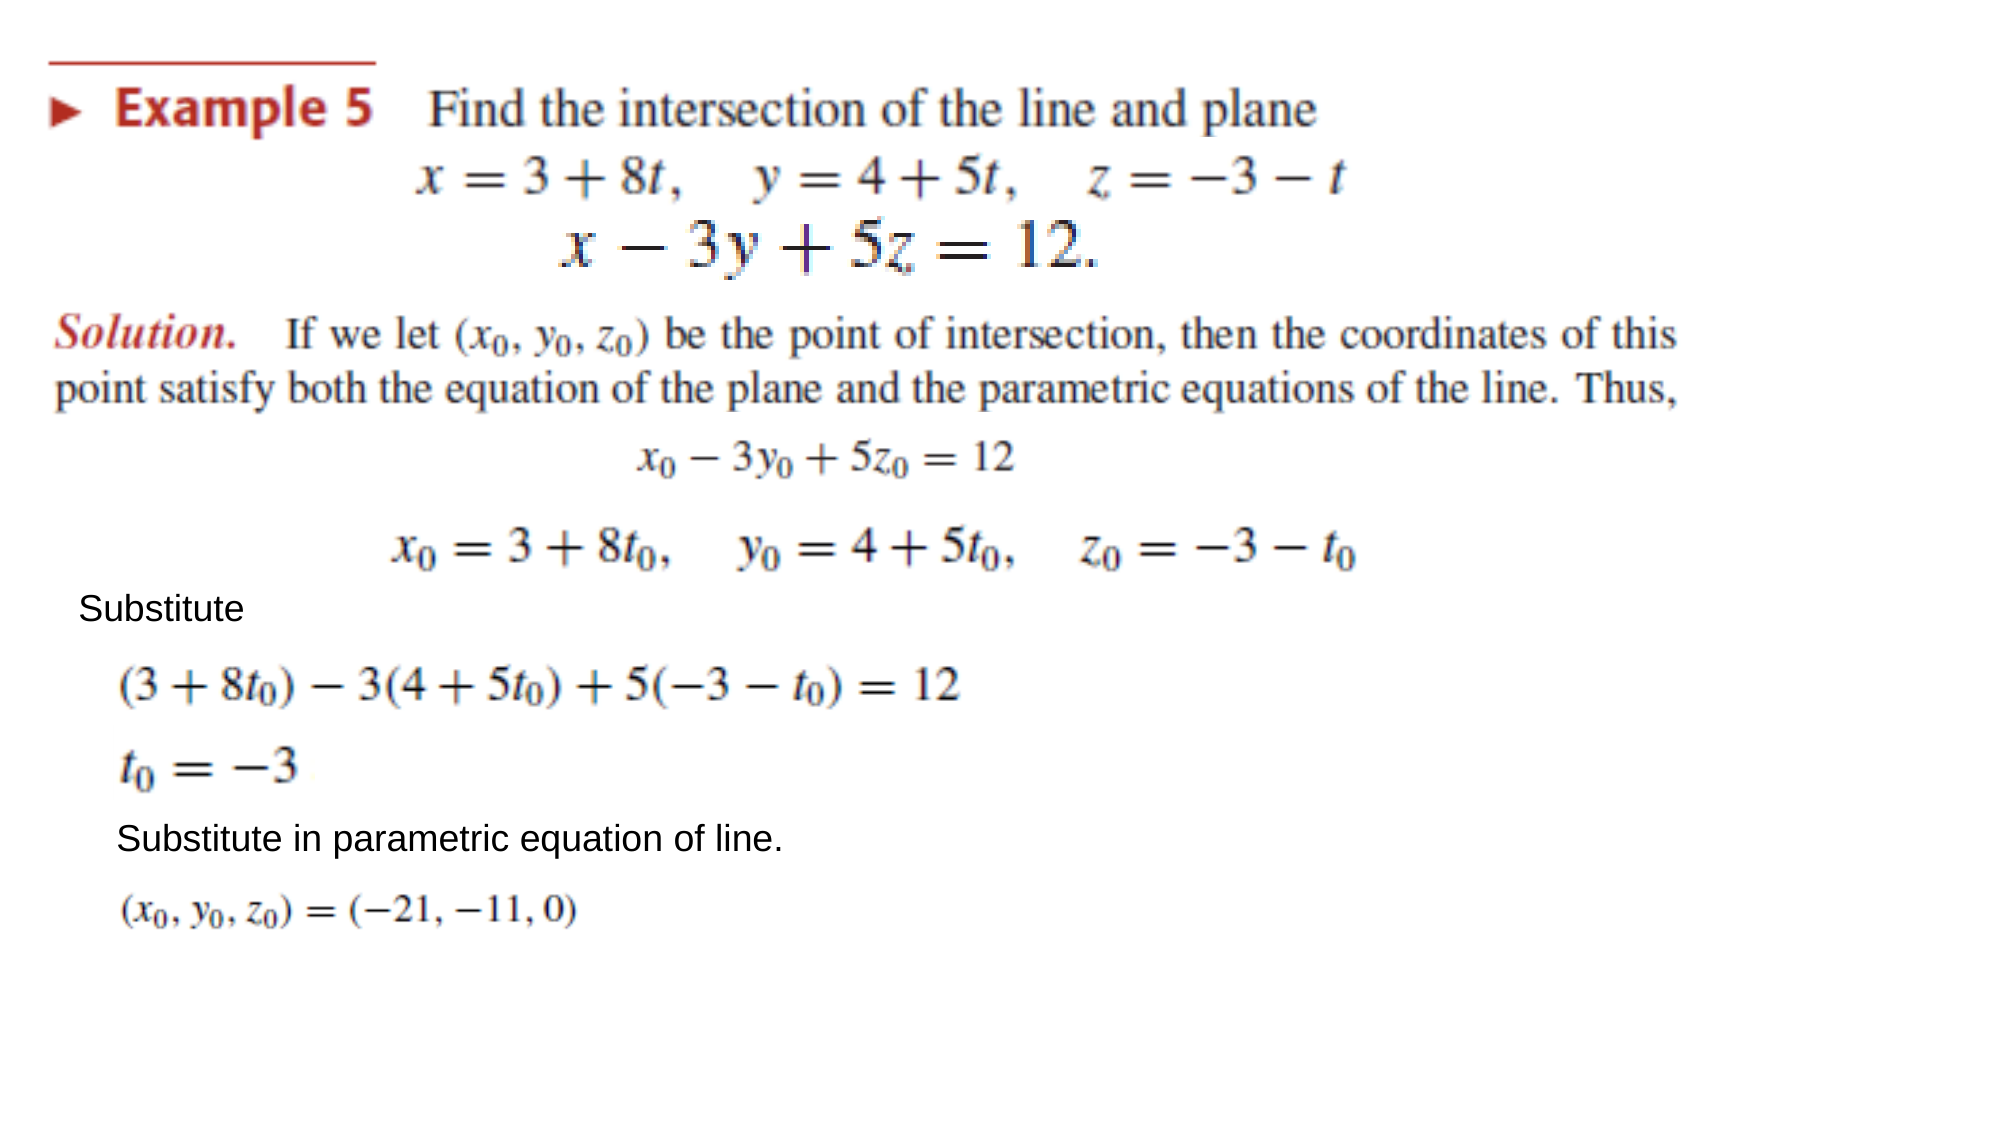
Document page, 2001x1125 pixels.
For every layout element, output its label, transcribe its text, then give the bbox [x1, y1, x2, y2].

picture [374, 518, 1375, 588]
picture [24, 37, 1738, 502]
picture [100, 874, 591, 976]
text_box Substitute [63, 576, 260, 637]
text_box Substitute in parametric equation of line. [101, 807, 1138, 867]
picture [98, 638, 994, 801]
